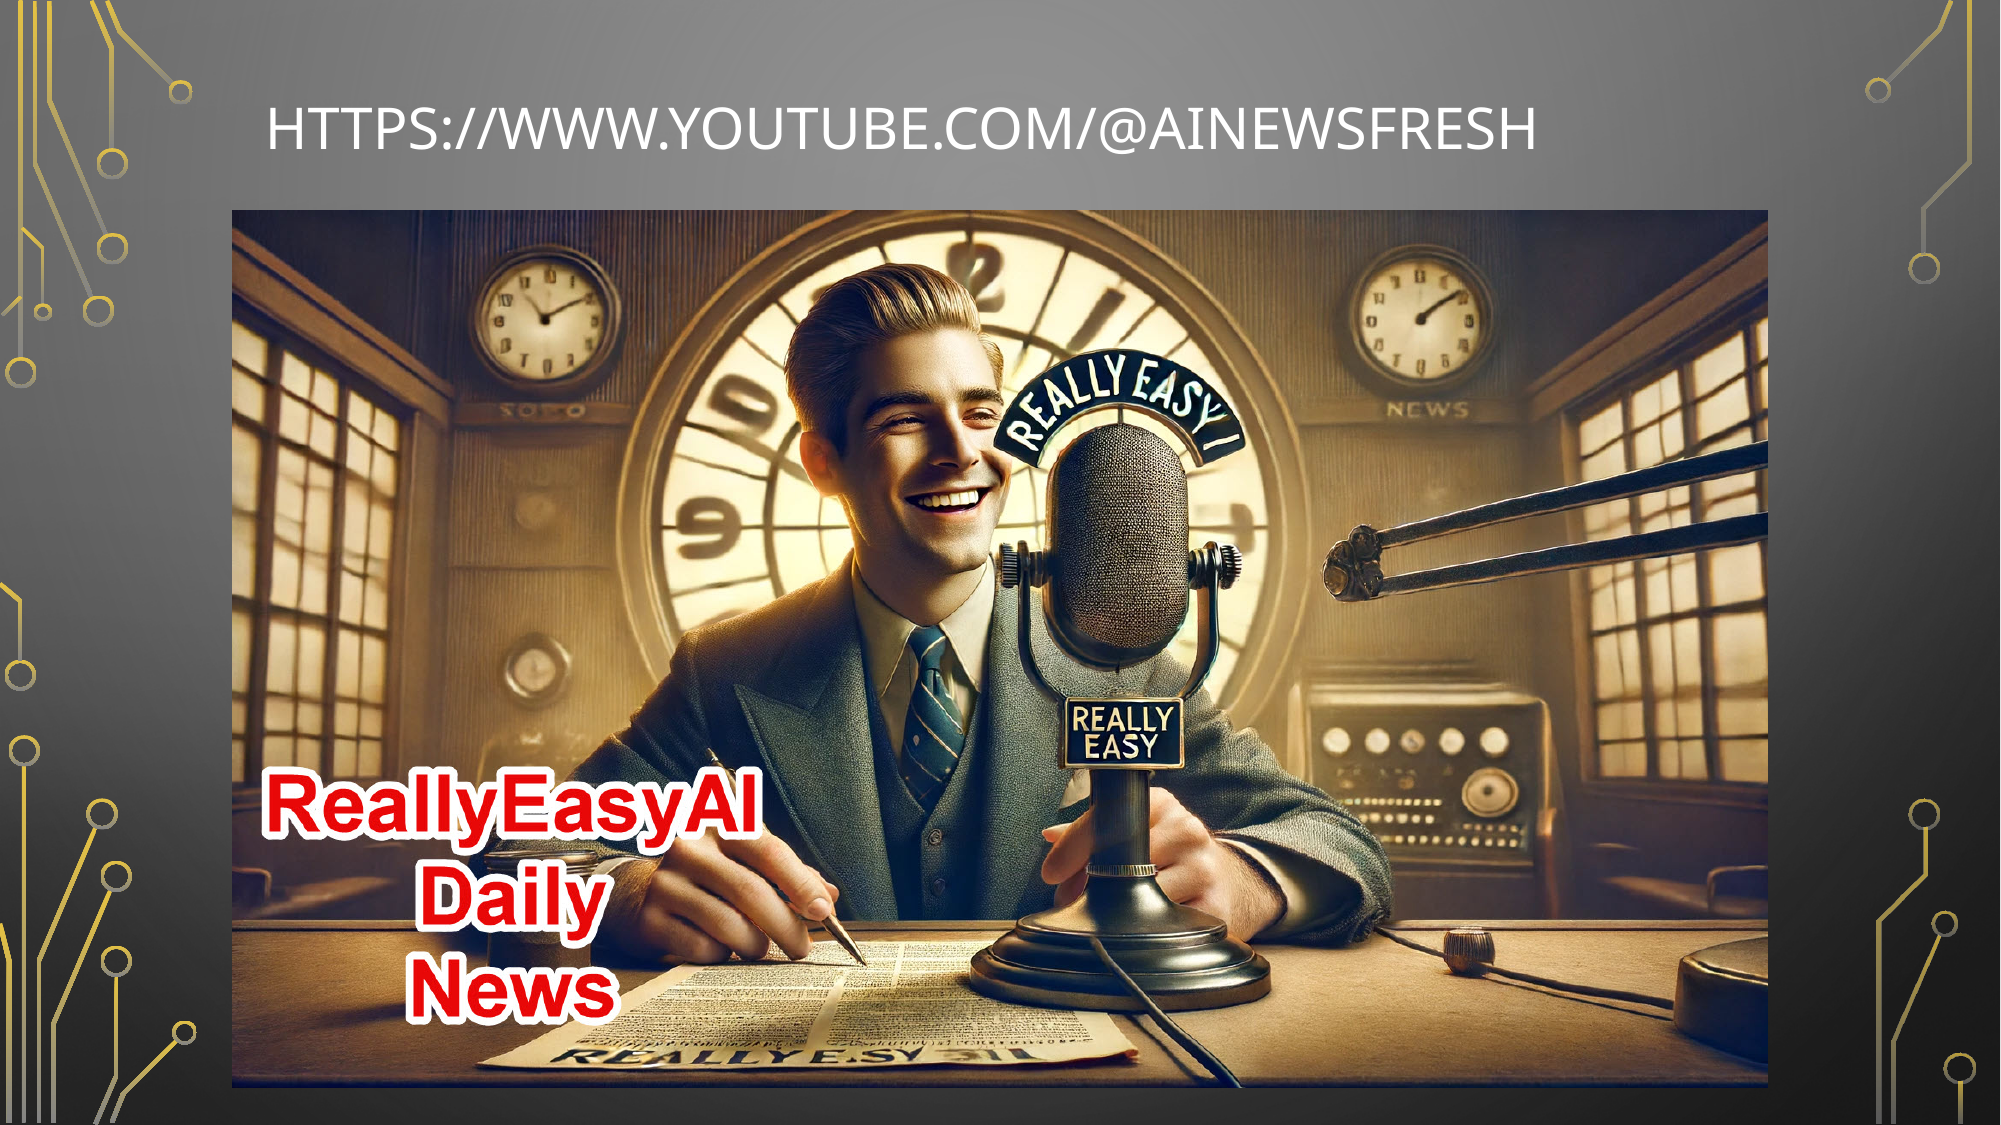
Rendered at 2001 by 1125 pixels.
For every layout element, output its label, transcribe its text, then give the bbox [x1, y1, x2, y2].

picture [232, 210, 1768, 1088]
title https://www.youtube.com/@AINewsFresh [249, 75, 1750, 188]
